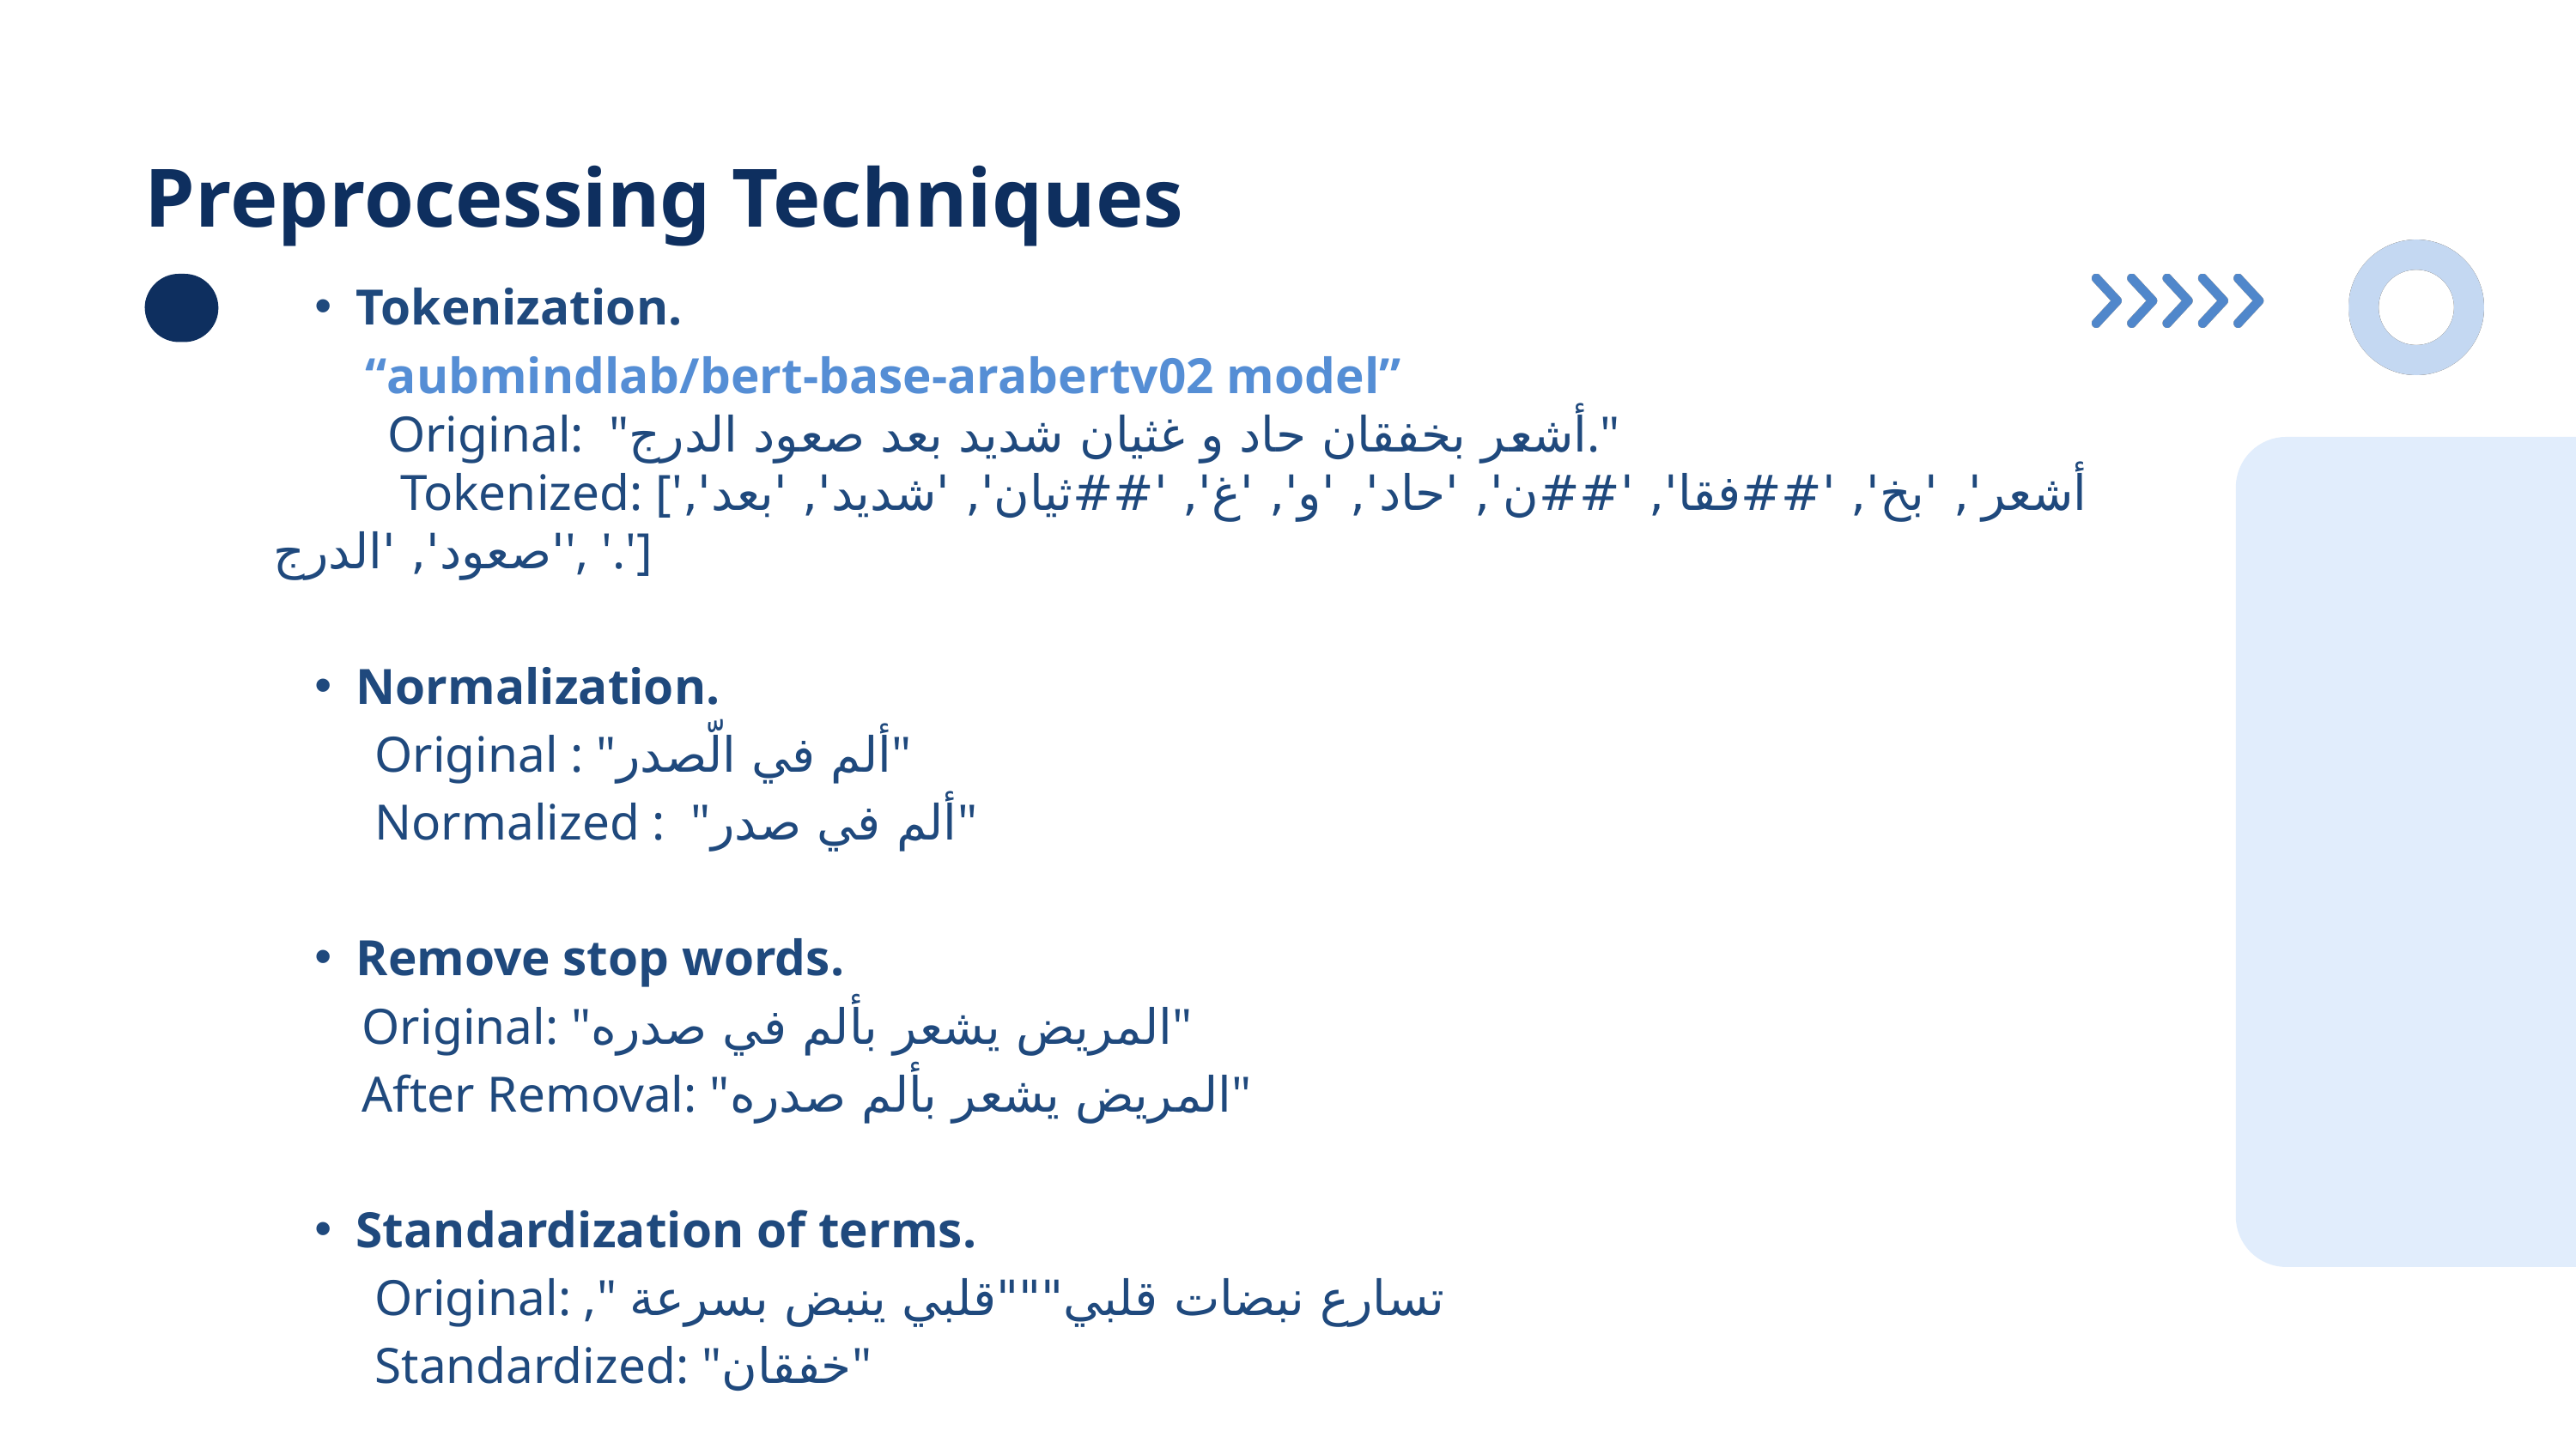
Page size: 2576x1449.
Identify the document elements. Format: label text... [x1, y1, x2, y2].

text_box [2235, 436, 2576, 1268]
text_box [2348, 239, 2484, 375]
text_box [2152, 274, 2264, 328]
text_box Preprocessing Techniques [144, 141, 1526, 244]
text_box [144, 273, 219, 343]
text_box Tokenization. “aubmindlab/bert-base-arabertv02 model” Original: "أشعر بخفقان حاد و غثيان شديد بعد صعود الدرج." Tokenized: ['أشعر', 'بخ', '##فقا', '##ن', 'حاد', 'و', 'غ', '##ثيان', 'شديد', 'بعد', 'صعود', 'الدرج', '.'] Normalization. Original : "ألم في الّصدر" Normalized : "ألم في صدر" Remove stop words. Original: "المريض يشعر بألم في صدره" After Removal: "المريض يشعر بألم صدره" Standardization of terms. Original: ," تسارع نبضات قلبي"""قلبي ينبض بسرعة Standardized: "خفقان" [273, 267, 2152, 1394]
